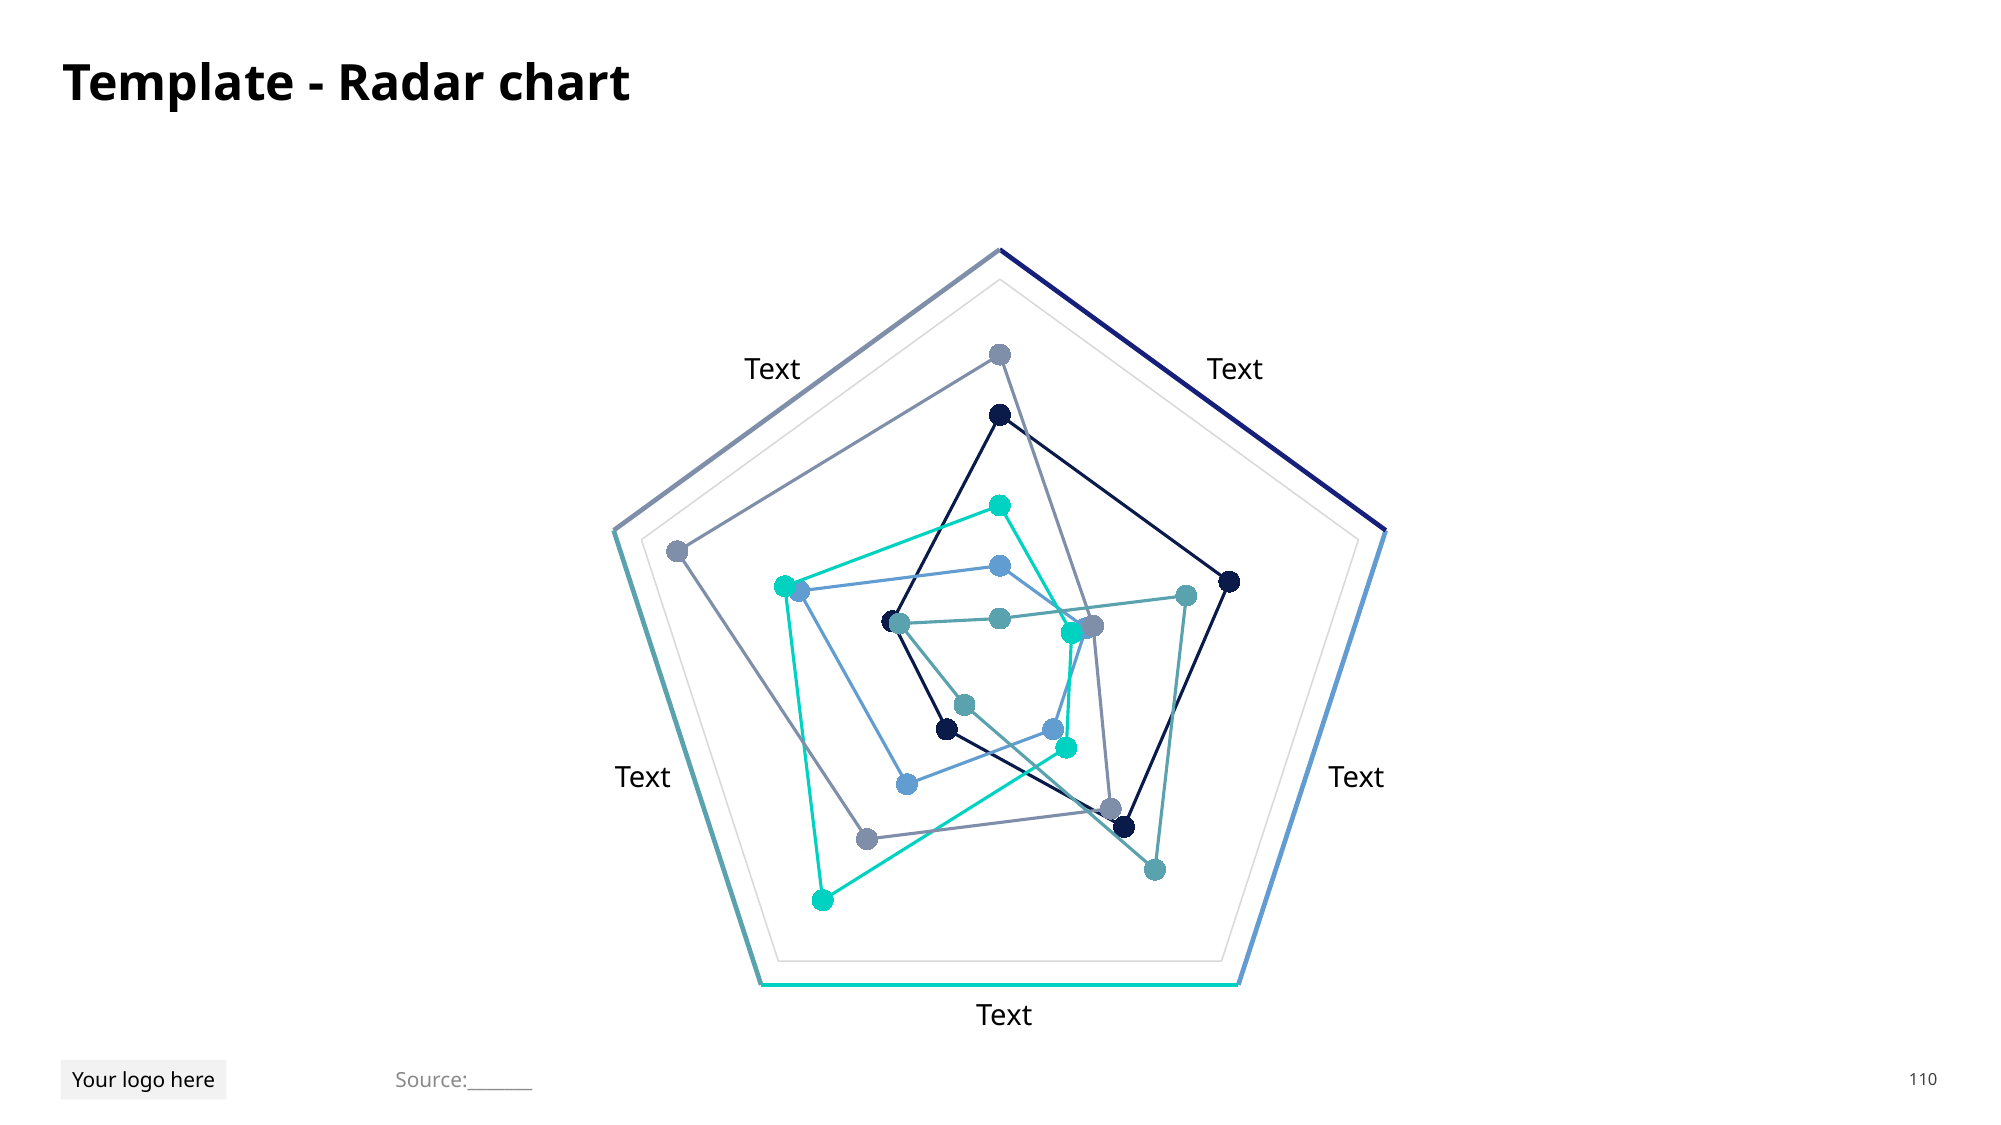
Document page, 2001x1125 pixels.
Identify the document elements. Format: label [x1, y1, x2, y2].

chart [333, 263, 1667, 1049]
text_box [613, 249, 1386, 985]
title [63, 62, 1937, 143]
footer [380, 1059, 1340, 1100]
